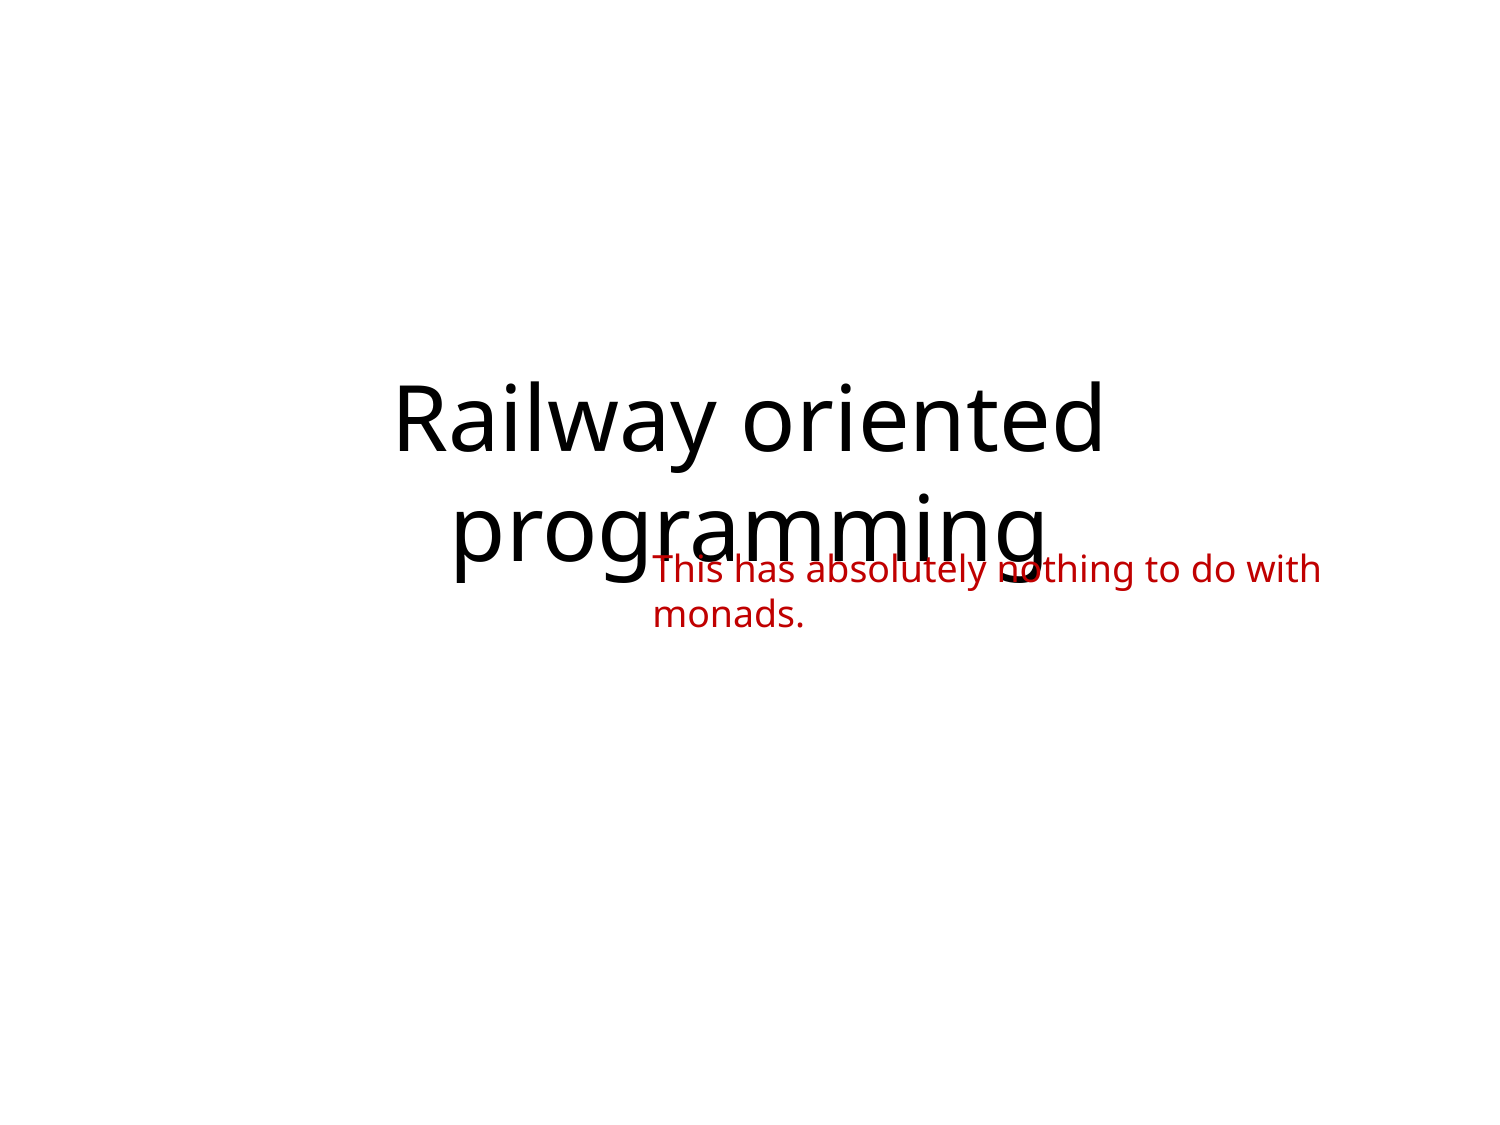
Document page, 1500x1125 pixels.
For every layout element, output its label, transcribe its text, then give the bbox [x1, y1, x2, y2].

title Railway oriented programming [112, 349, 1388, 591]
text_box This has absolutely nothing to do with monads. [637, 537, 1363, 643]
